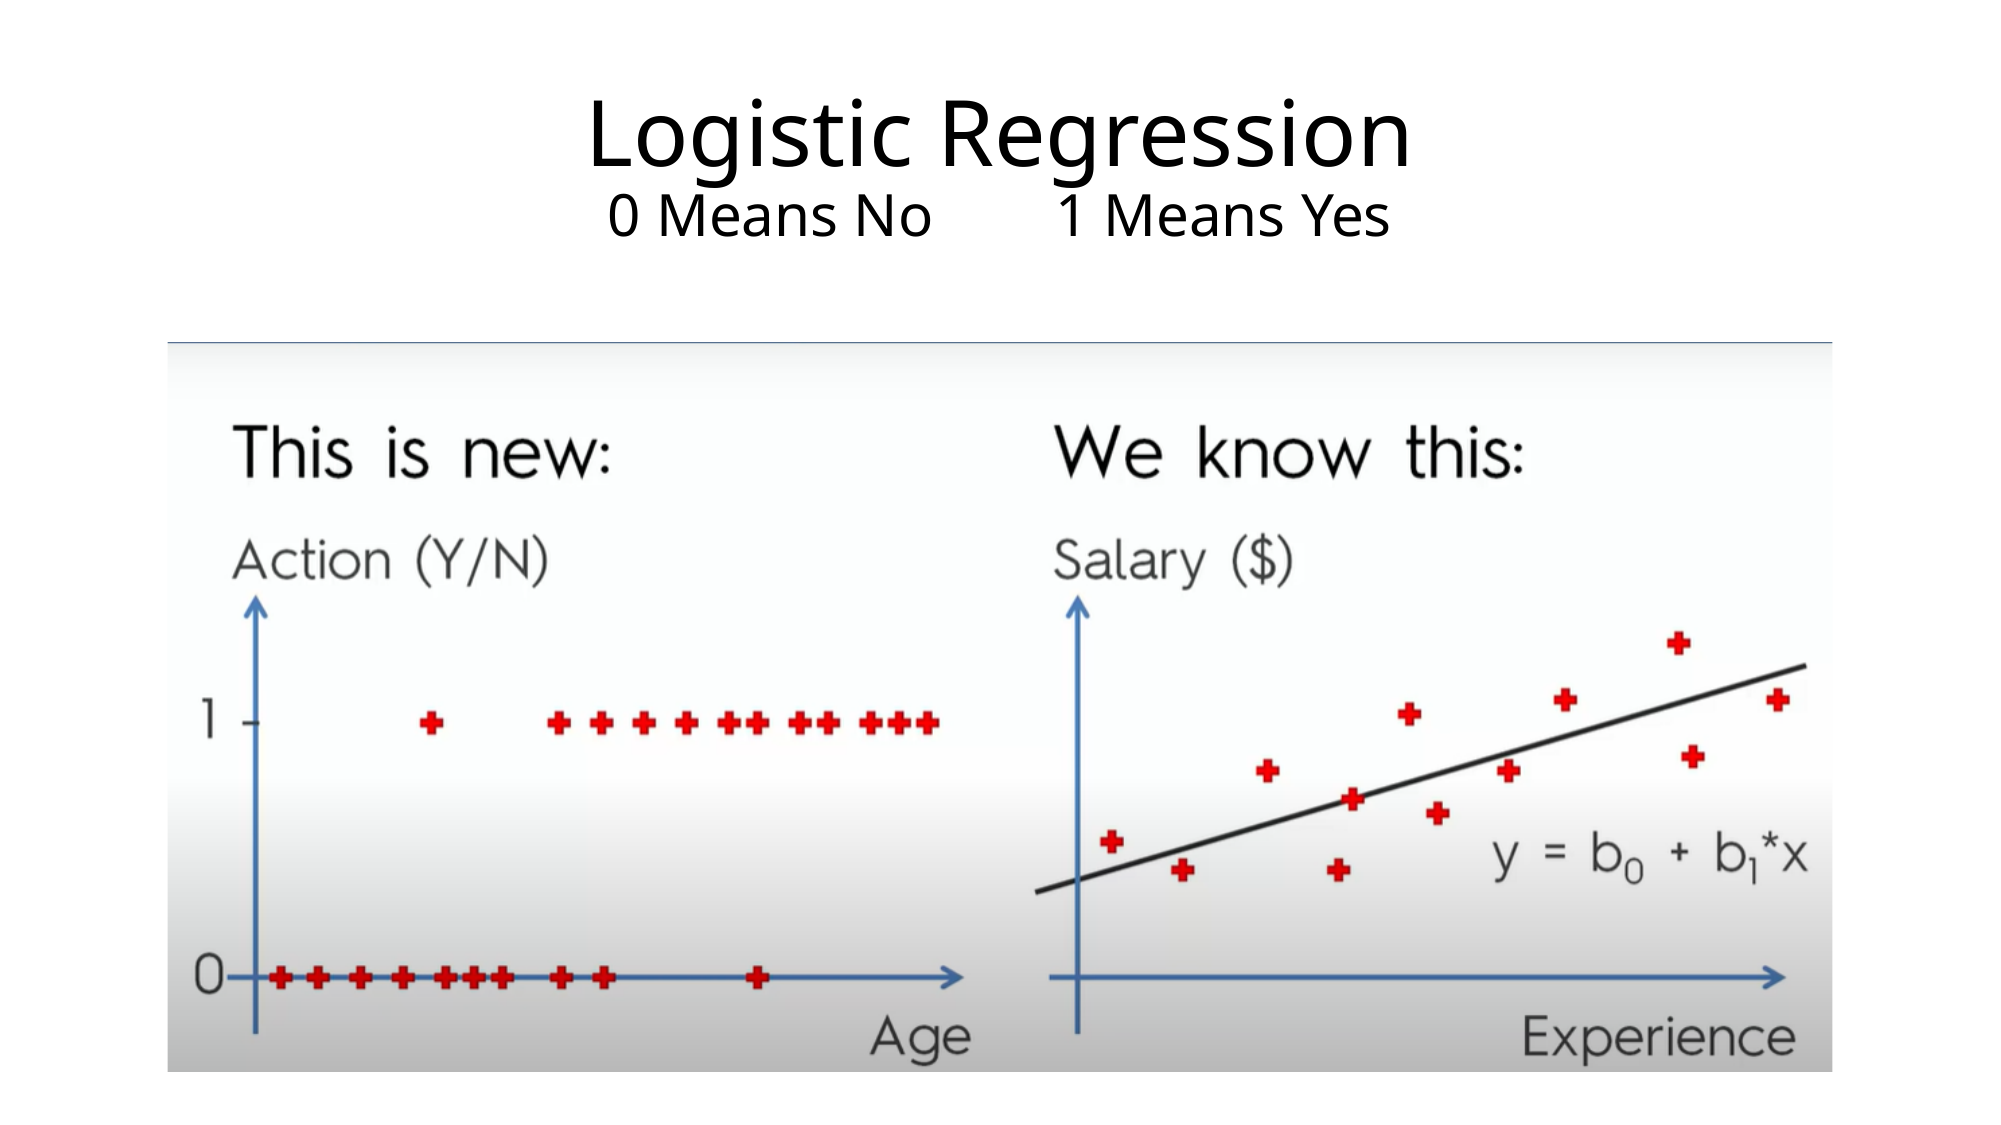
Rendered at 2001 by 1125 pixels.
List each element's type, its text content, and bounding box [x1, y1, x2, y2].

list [167, 342, 1833, 1072]
title Logistic Regression 0 Means No 1 Means Yes [137, 59, 1863, 278]
